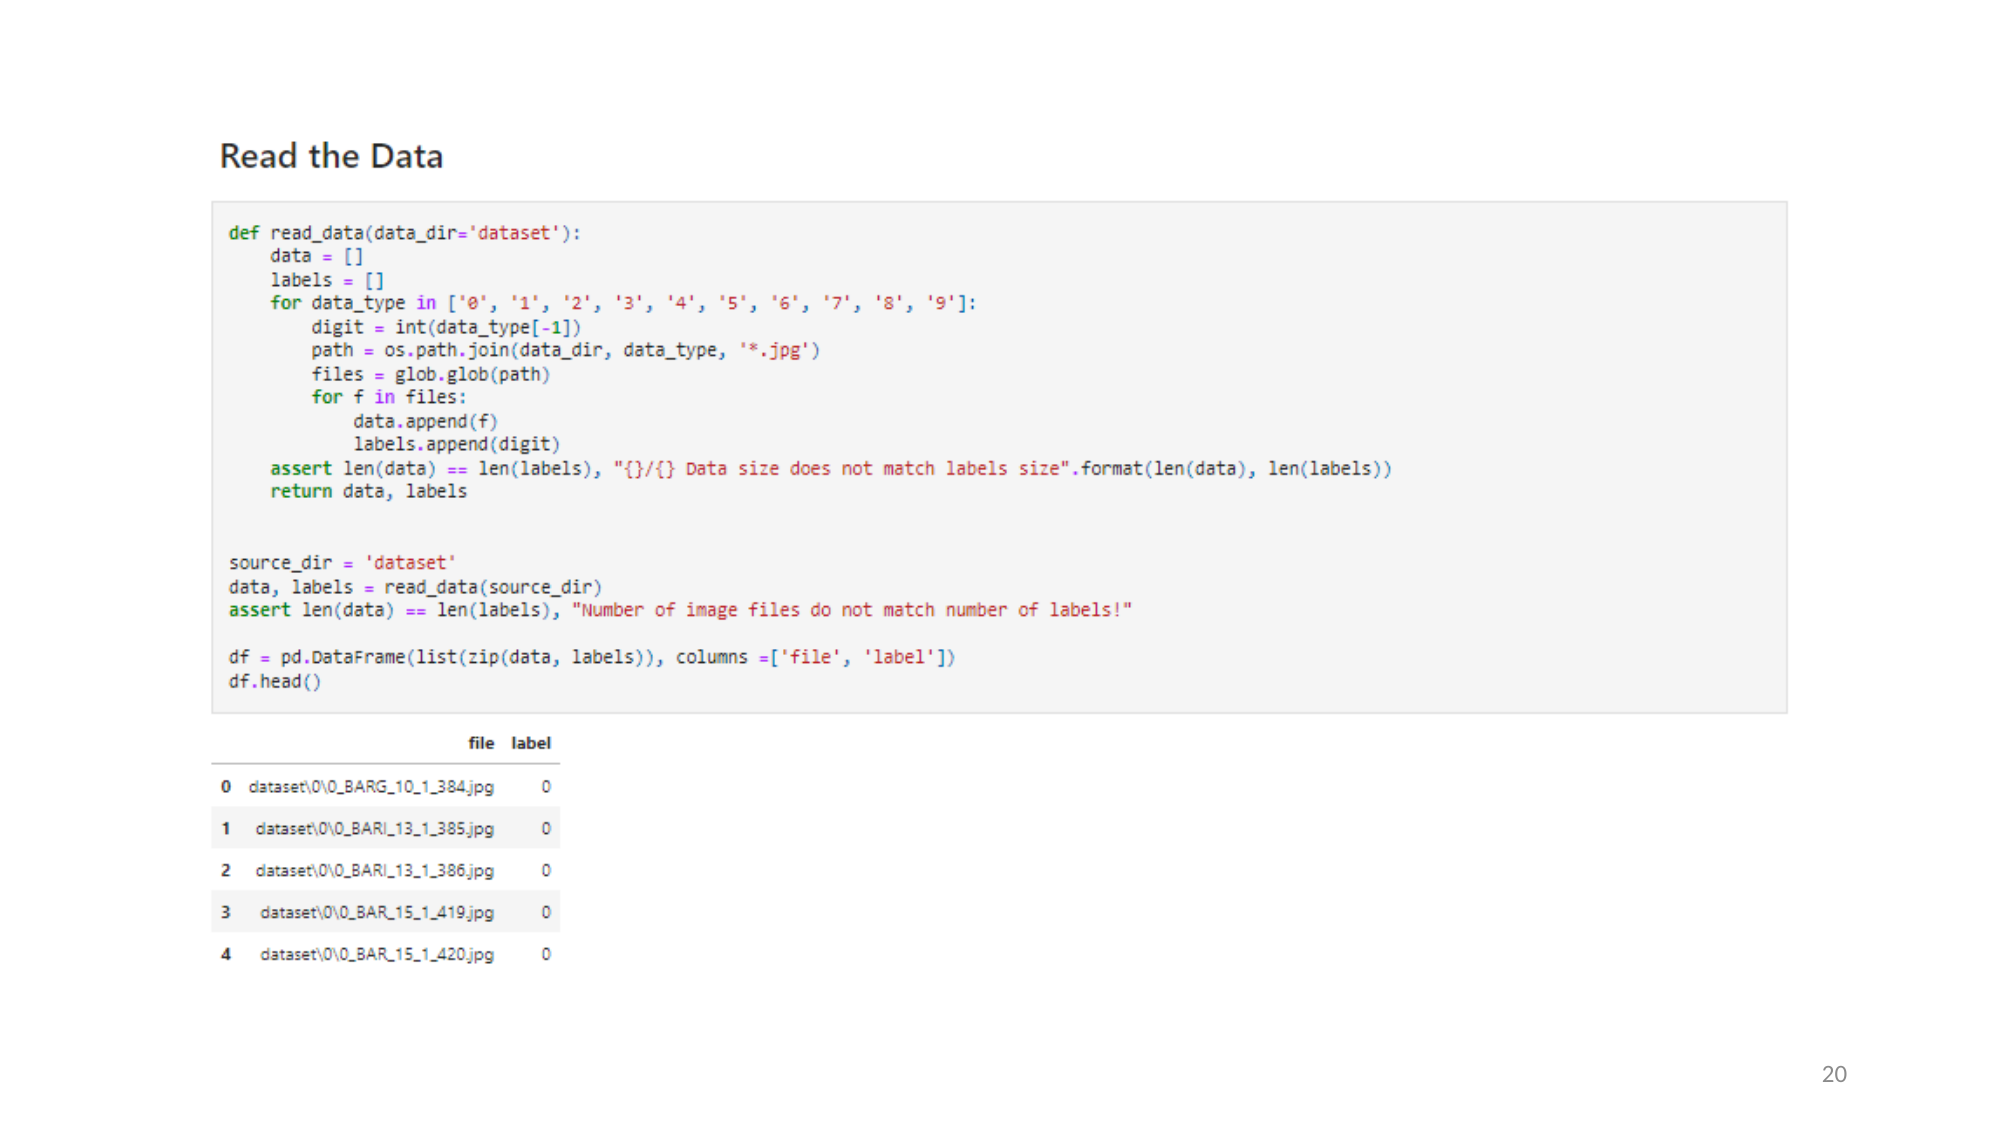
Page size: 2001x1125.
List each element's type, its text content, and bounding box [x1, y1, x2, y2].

picture [203, 135, 1797, 990]
slide_number 20 [1412, 1042, 1863, 1103]
